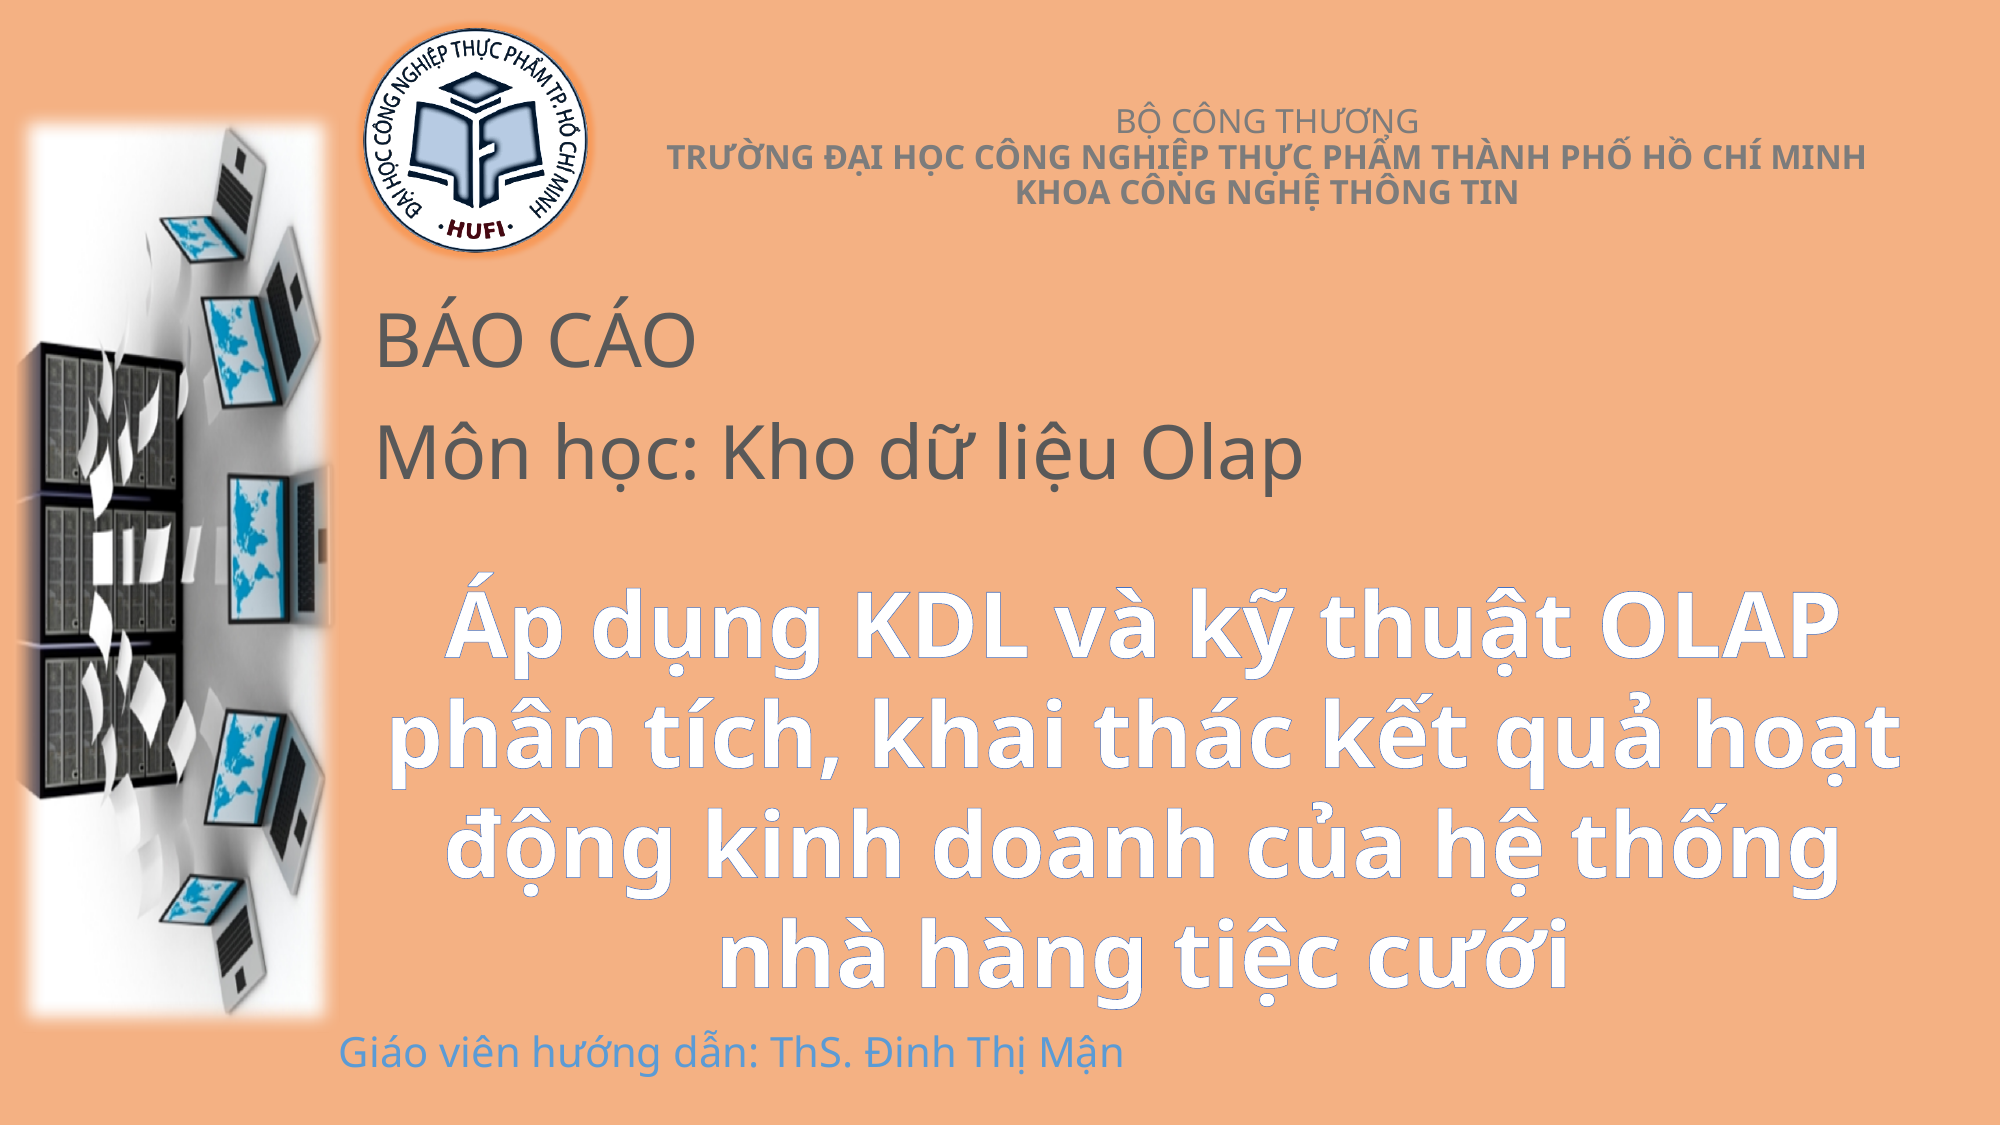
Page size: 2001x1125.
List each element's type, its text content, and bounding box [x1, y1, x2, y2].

text_box Giáo viên hướng dẫn: ThS. Đinh Thị Mận [324, 1017, 1141, 1083]
subtitle BÁO CÁO Môn học: Kho dữ liệu Olap Áp dụng KDL và kỹ thuật OLAP phân tích, khai thác kết quả hoạt động kinh doanh của hệ thống nhà hàng tiệc cưới [358, 295, 1930, 605]
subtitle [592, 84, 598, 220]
picture [0, 134, 639, 1006]
picture [358, 25, 592, 256]
title BỘ CÔNG THƯƠNG TRƯỜNG ĐẠI HỌC CÔNG NGHIỆP THỰC PHẨM THÀNH PHỐ HỒ CHÍ MINH KHOA CÔNG NGHỆ THÔNG TIN [598, 84, 1971, 220]
